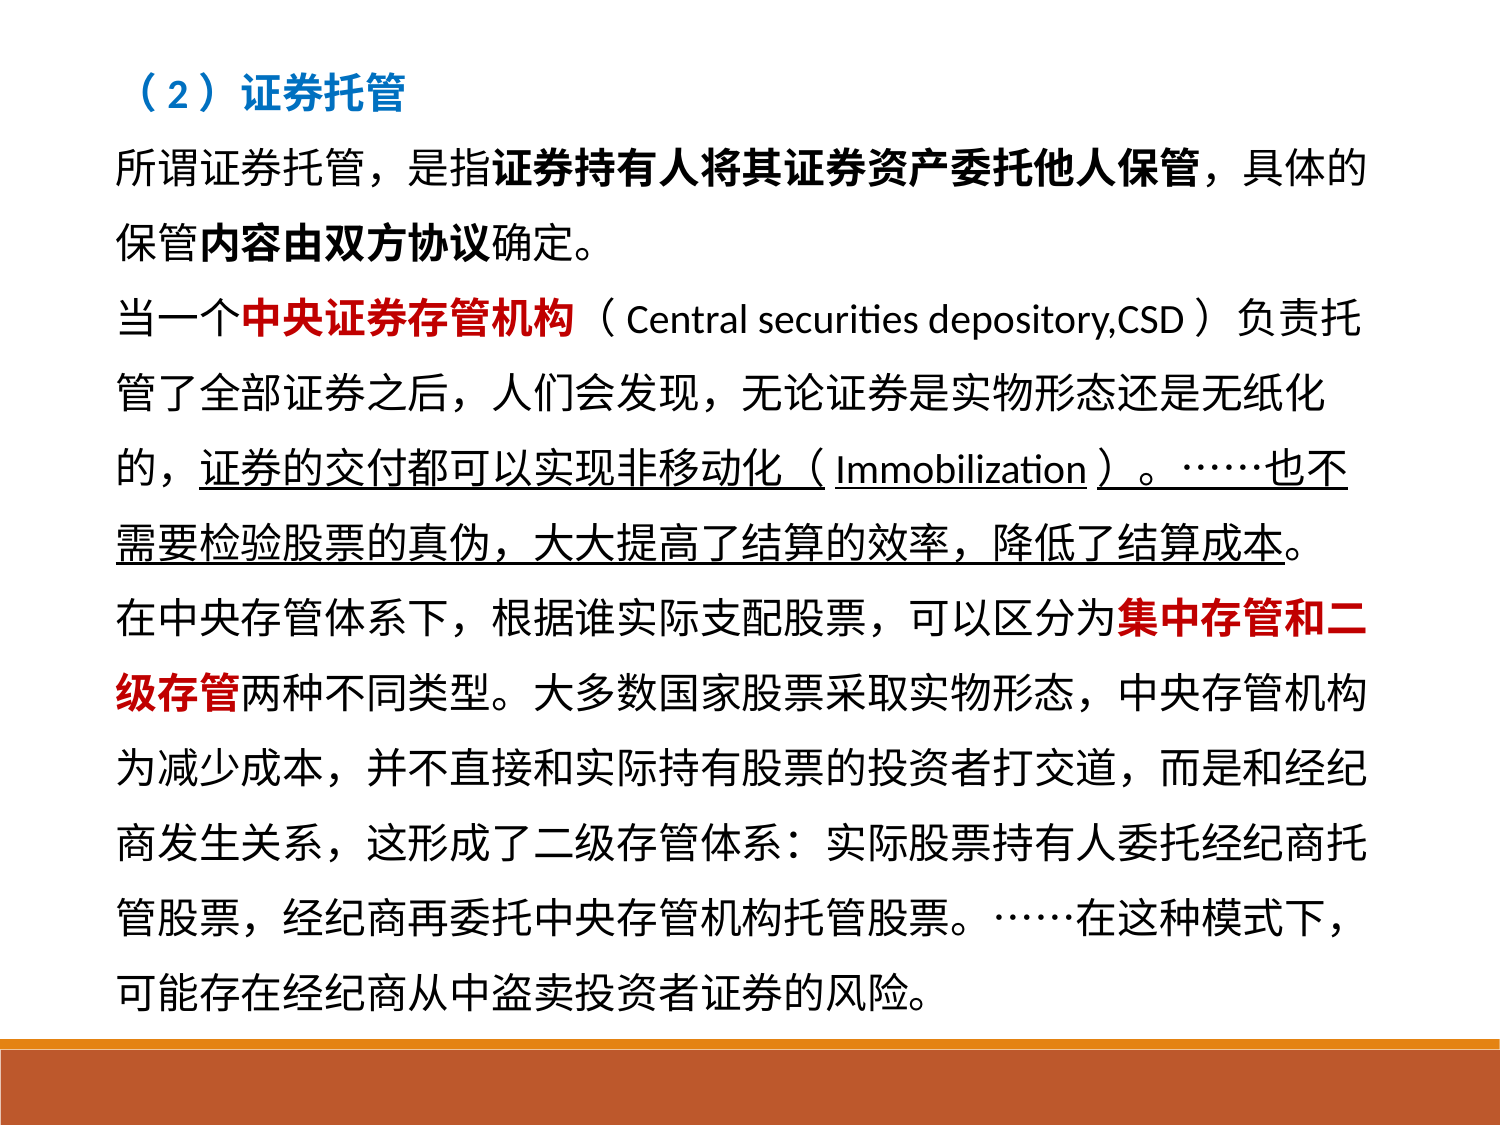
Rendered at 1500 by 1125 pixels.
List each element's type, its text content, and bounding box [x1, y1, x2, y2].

text_box （2）证券托管 所谓证券托管，是指证券持有人将其证券资产委托他人保管，具体的保管内容由双方协议确定。 当一个中央证券存管机构（Central securities depository,CSD）负责托管了全部证券之后，人们会发现，无论证券是实物形态还是无纸化的，证券的交付都可以实现非移动化（Immobilization）。……也不需要检验股票的真伪，大大提高了结算的效率，降低了结算成本。 在中央存管体系下，根据谁实际支配股票，可以区分为集中存管和二级存管两种不同类型。大多数国家股票采取实物形态，中央存管机构为减少成本，并不直接和实际持有股票的投资者打交道，而是和经纪商发生关系，这形成了二级存管体系：实际股票持有人委托经纪商托管股票，经纪商再委托中央存管机构托管股票。……在这种模式下，可能存在经纪商从中盗卖投资者证券的风险。 [100, 34, 1400, 1025]
